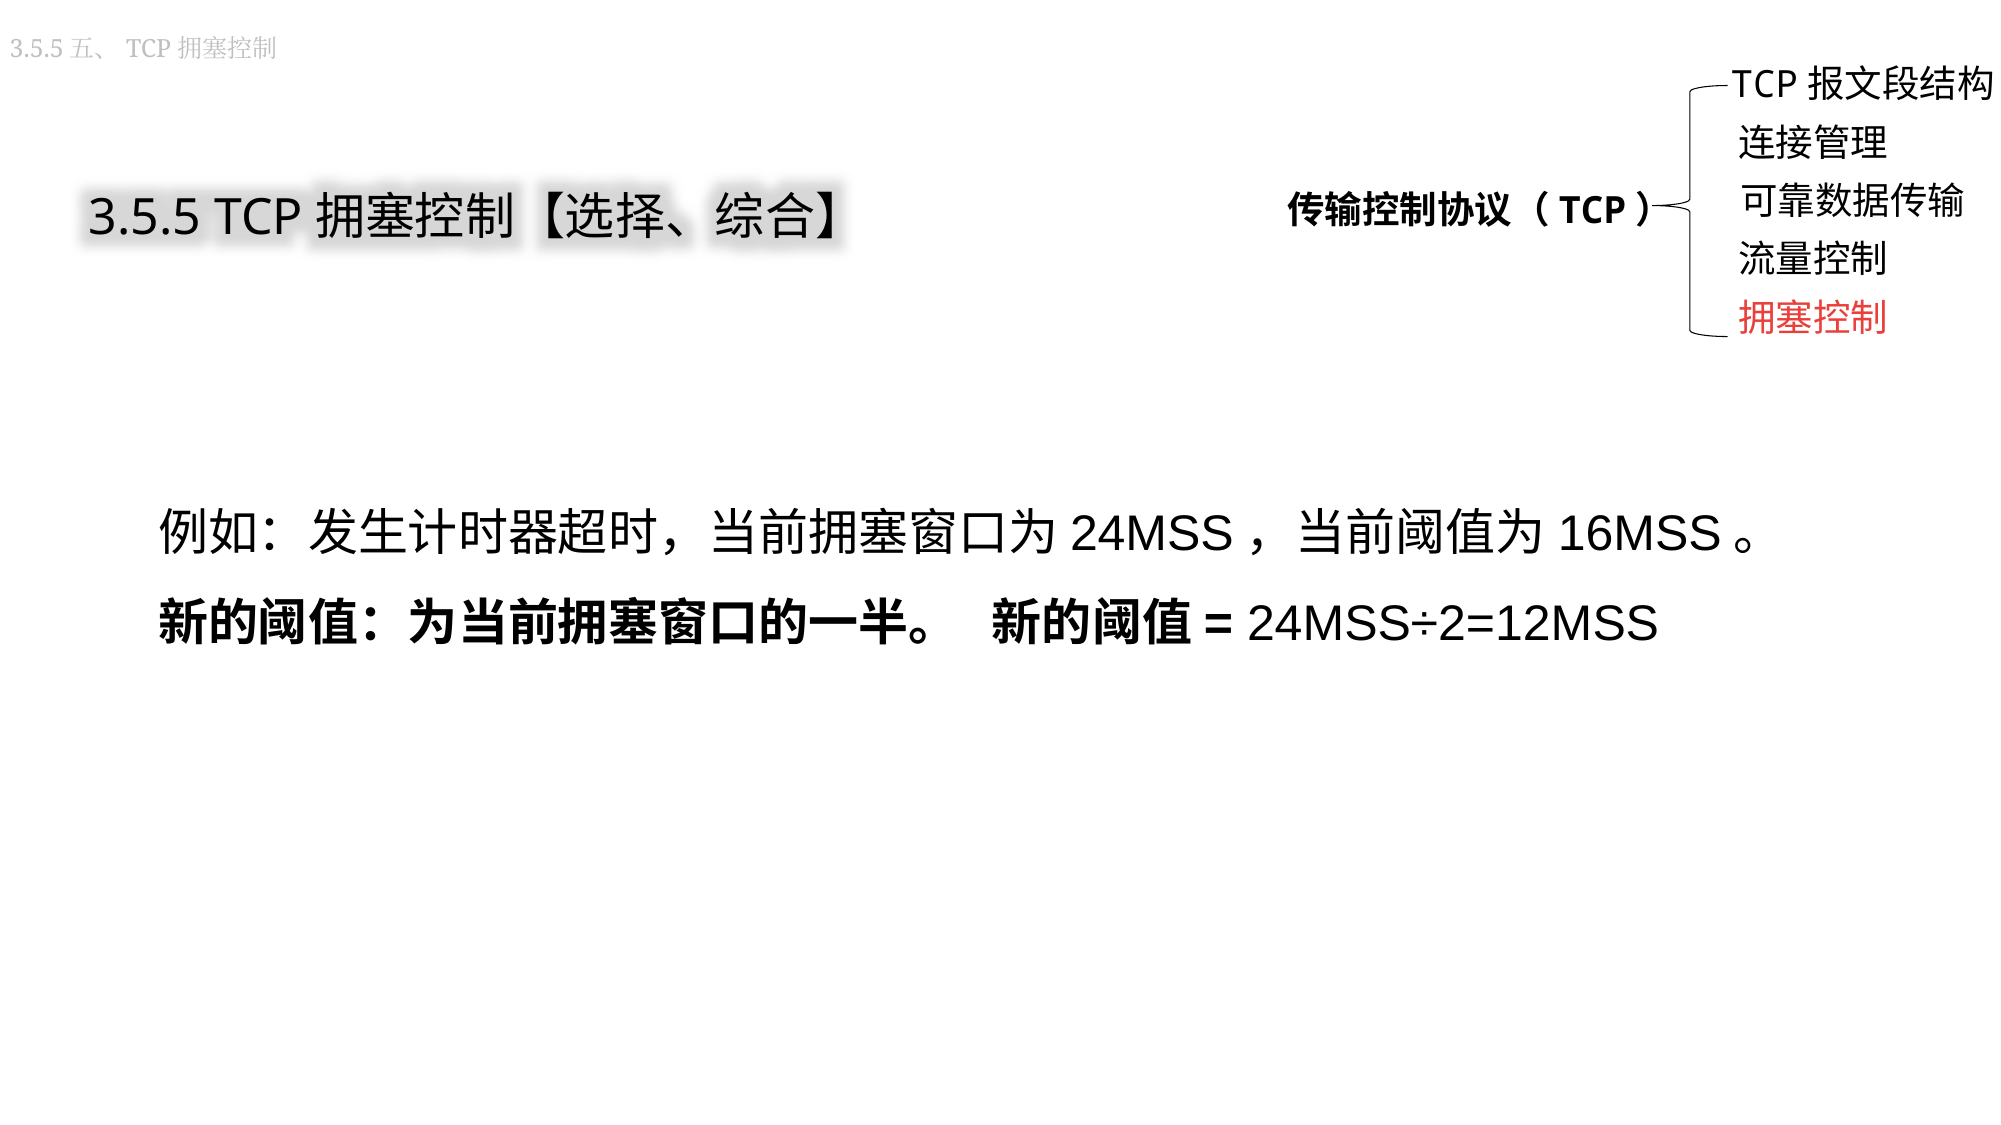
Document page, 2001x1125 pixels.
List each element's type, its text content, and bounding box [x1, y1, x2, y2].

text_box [1274, 64, 2000, 350]
text_box 3.5.5五、TCP拥塞控制 [0, 24, 292, 70]
text_box 例如：发生计时器超时，当前拥塞窗口为24MSS，当前阈值为16MSS。 新的阈值：为当前拥塞窗口的一半。 新的阈值= 24MSS÷2=12MSS [143, 462, 1902, 658]
text_box 3.5.5 TCP拥塞控制【选择、综合】 [70, 121, 959, 278]
